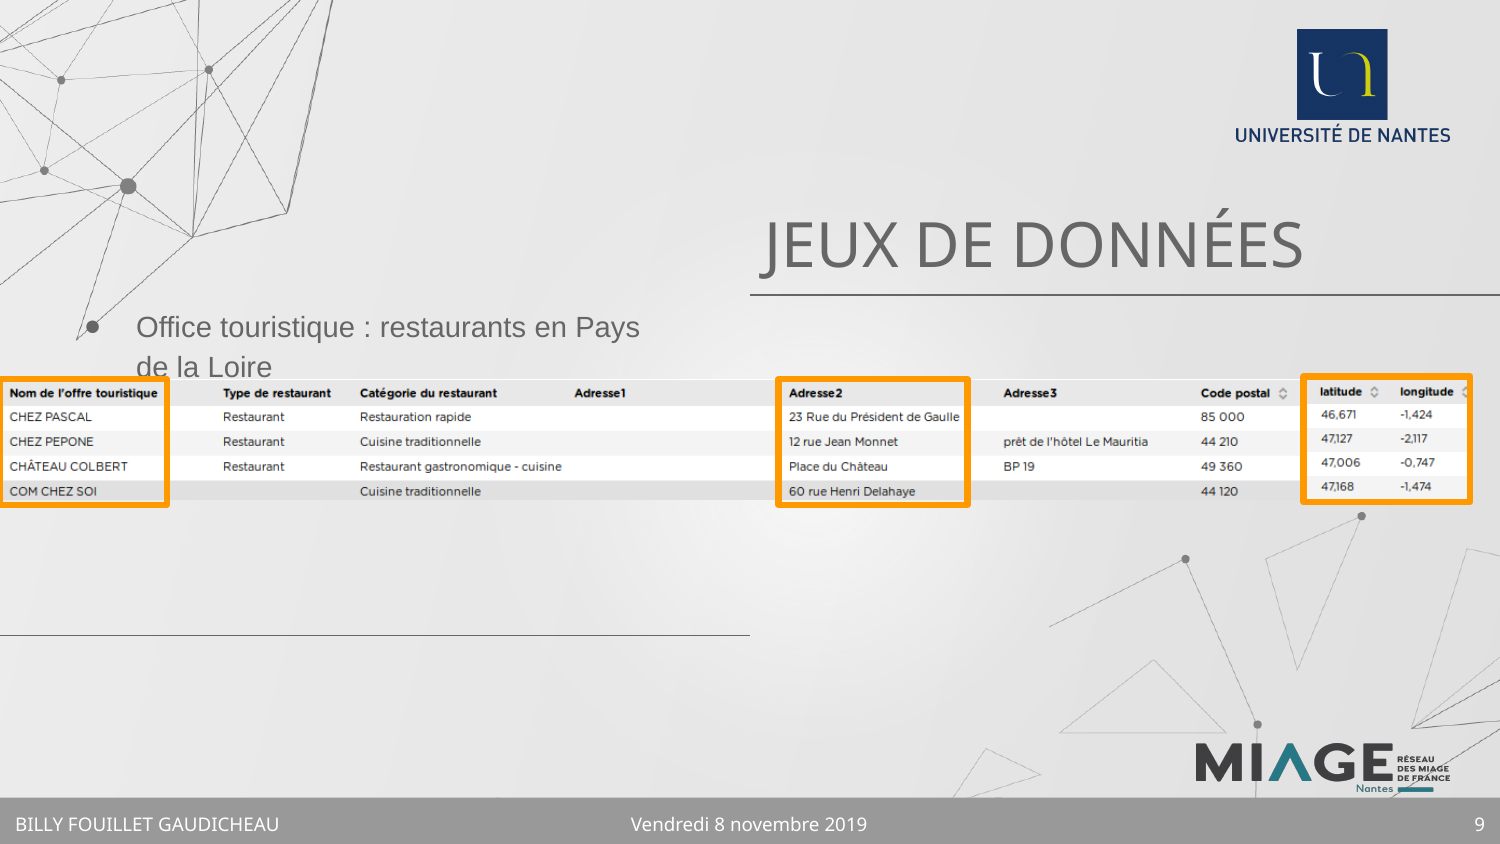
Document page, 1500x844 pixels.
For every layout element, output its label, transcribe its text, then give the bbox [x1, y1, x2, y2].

picture [0, 0, 1500, 797]
title JEUX DE DONNÉES [749, 191, 1396, 294]
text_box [0, 797, 1500, 844]
title Office touristique : restaurants en Pays de la Loire [46, 272, 681, 377]
